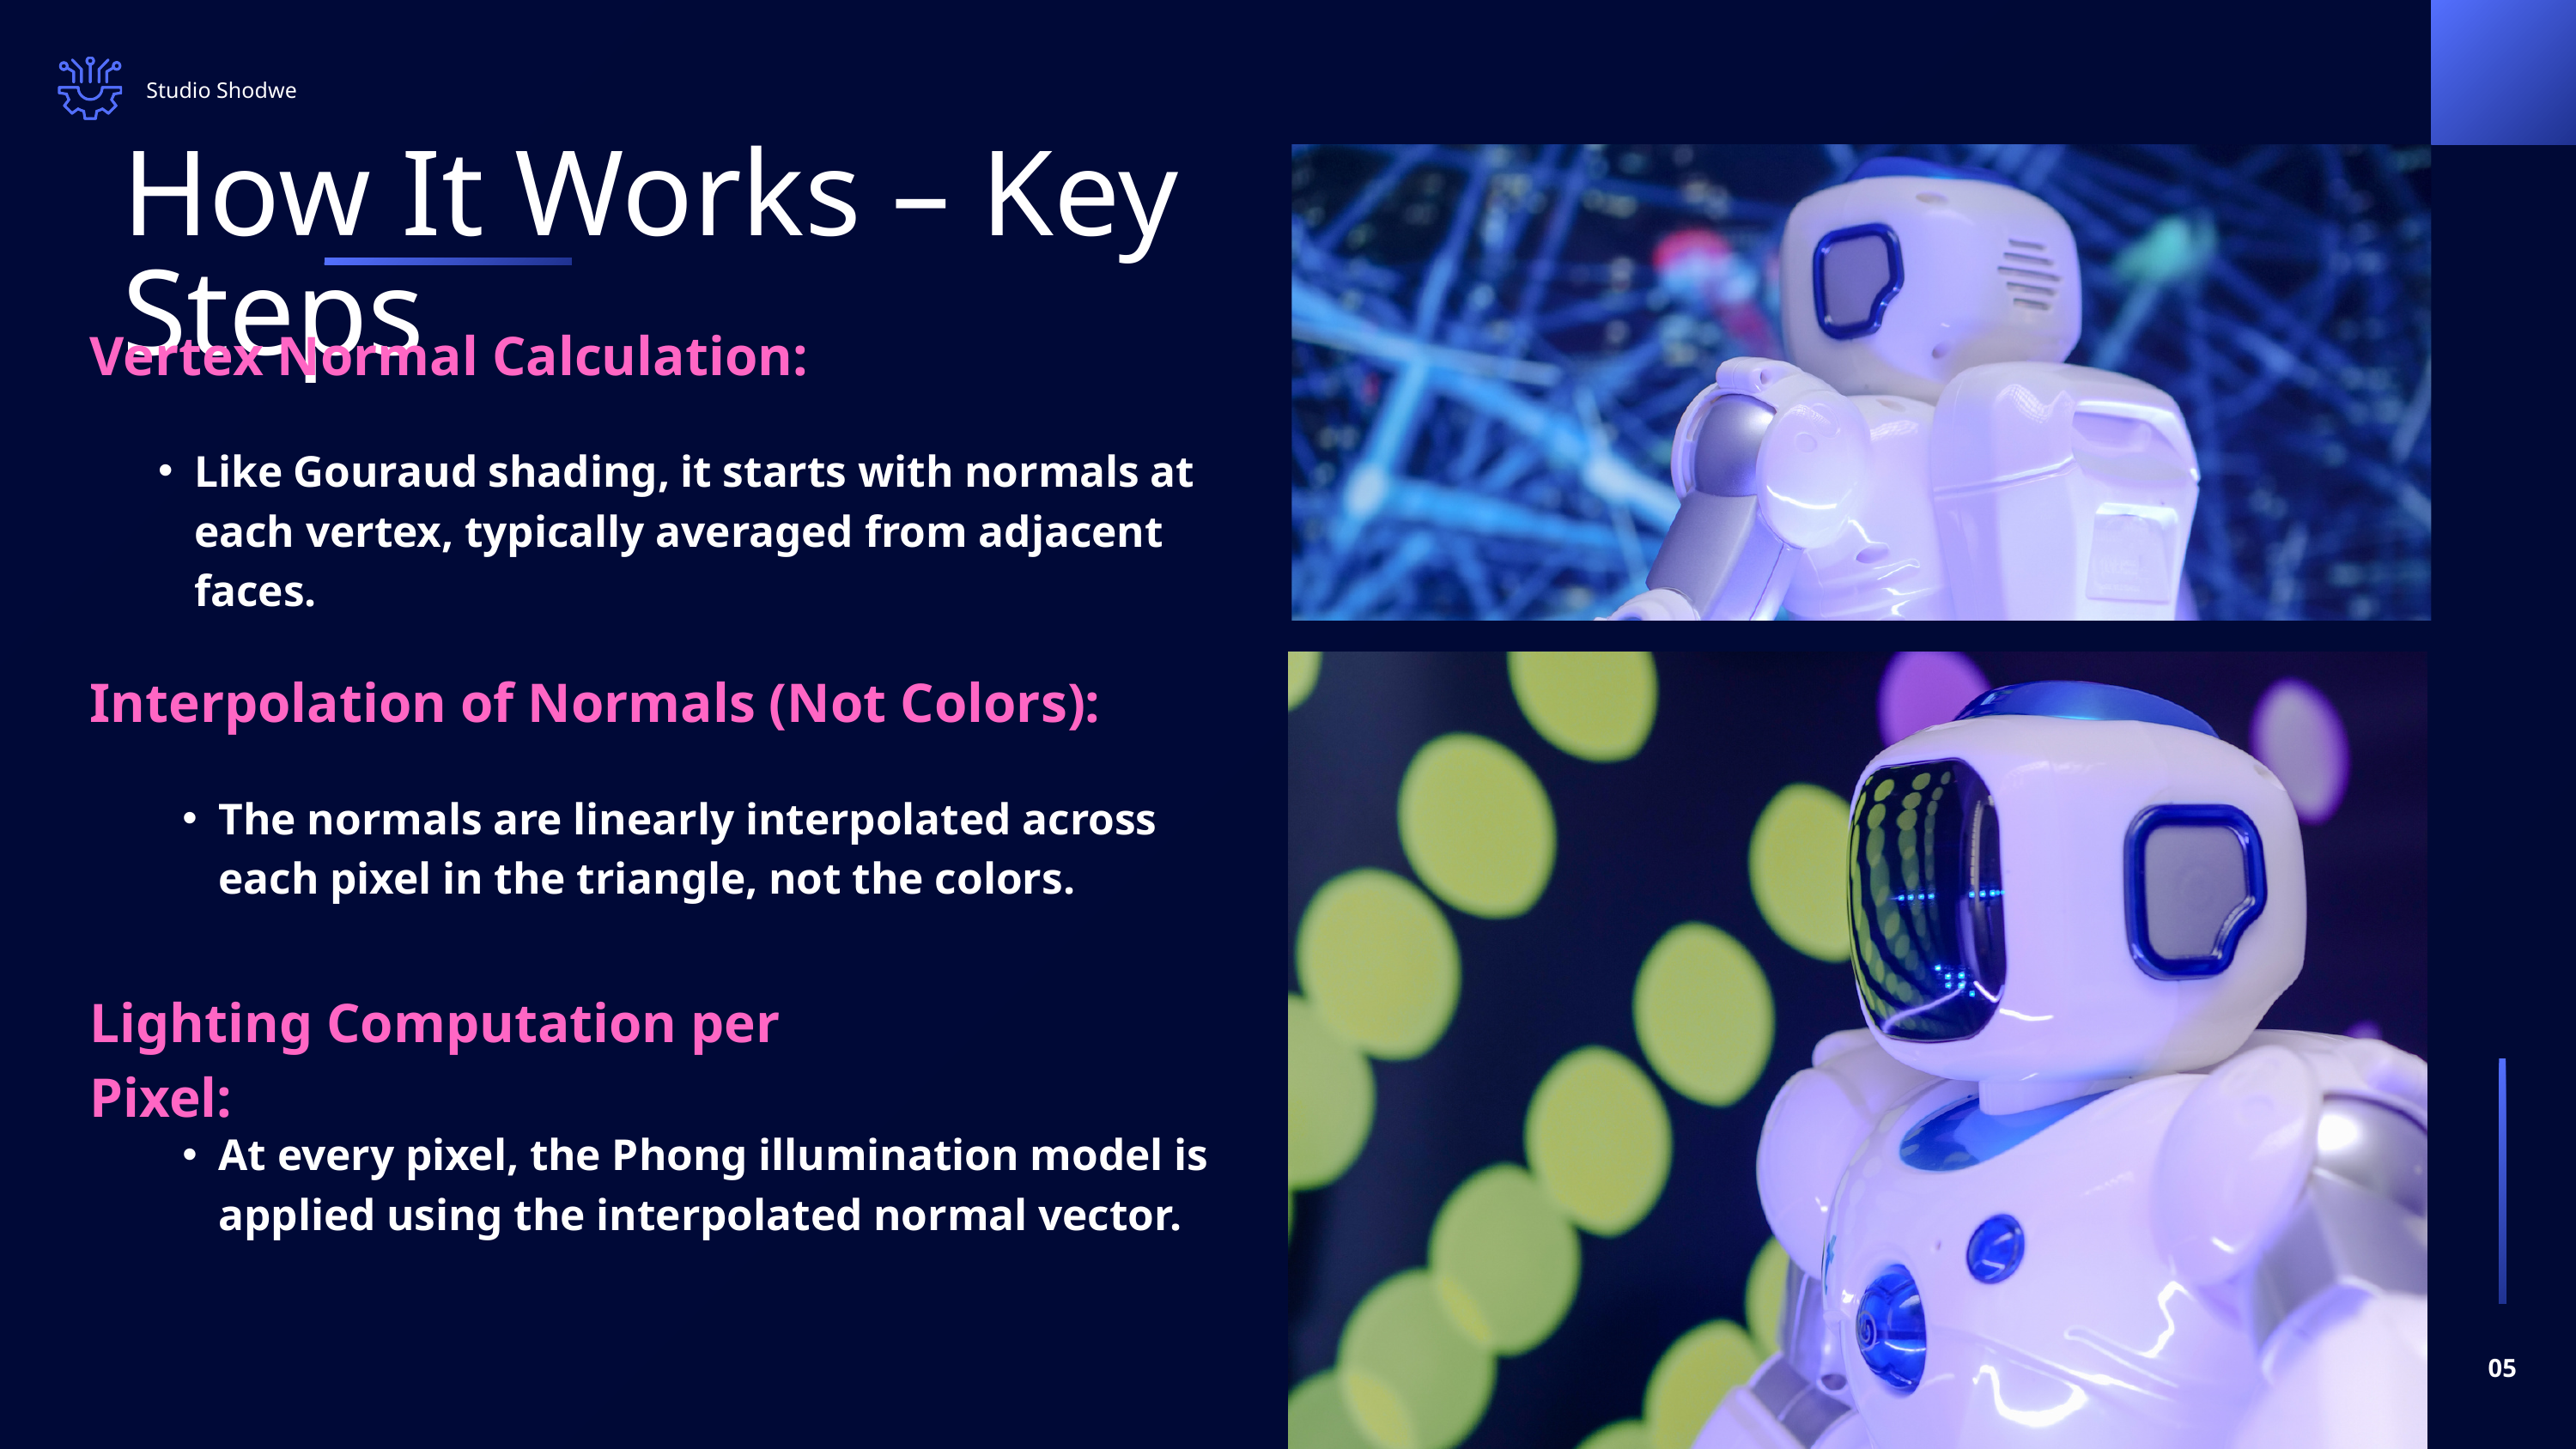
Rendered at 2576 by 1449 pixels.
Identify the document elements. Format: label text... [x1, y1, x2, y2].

text_box Interpolation of Normals (Not Colors): [89, 658, 1127, 733]
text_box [2430, 0, 2576, 145]
text_box Vertex Normal Calculation: [89, 311, 820, 386]
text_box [1291, 144, 2432, 621]
text_box [58, 57, 123, 120]
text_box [324, 258, 573, 265]
text_box 05 [2464, 1347, 2542, 1383]
text_box Like Gouraud shading, it starts with normals at each vertex, typically averaged from adjacent faces. [122, 436, 1220, 615]
text_box How It Works – Key Steps [122, 140, 1255, 379]
text_box Lighting Computation per Pixel: [89, 979, 938, 1128]
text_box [2499, 1058, 2506, 1304]
text_box The normals are linearly interpolated across each pixel in the triangle, not the colors. [146, 783, 1244, 903]
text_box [1287, 652, 2428, 1449]
text_box At every pixel, the Phong illumination model is applied using the interpolated normal vector. [146, 1119, 1244, 1239]
text_box Studio Shodwe [146, 72, 325, 103]
